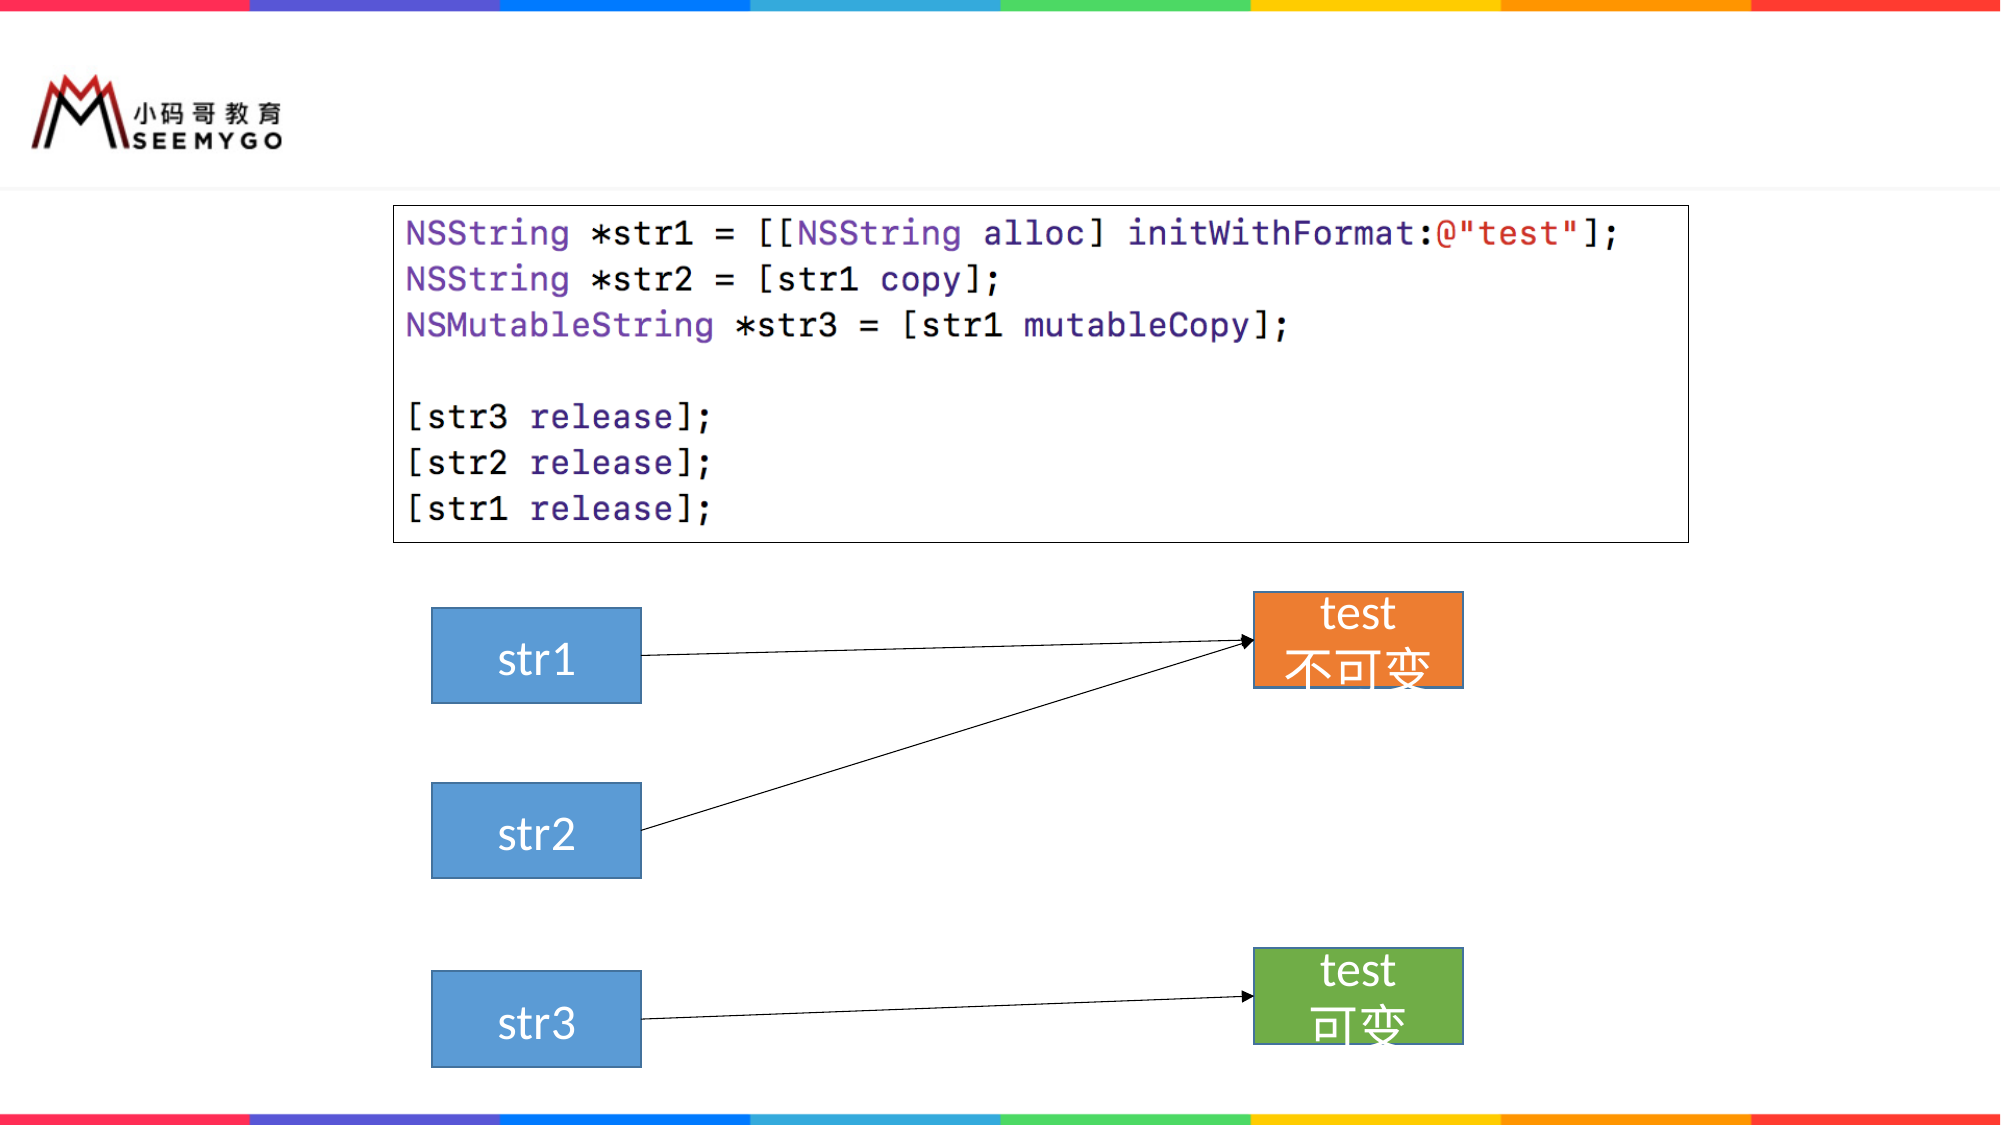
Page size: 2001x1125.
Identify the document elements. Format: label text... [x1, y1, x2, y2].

text_box test 可变 [1253, 947, 1464, 1045]
text_box test 不可变 [1253, 591, 1464, 689]
picture [0, 0, 2001, 1125]
text_box str2 [431, 782, 642, 879]
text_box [640, 639, 1255, 831]
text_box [640, 995, 1255, 1020]
text_box str1 [431, 607, 642, 704]
text_box str3 [431, 970, 642, 1068]
